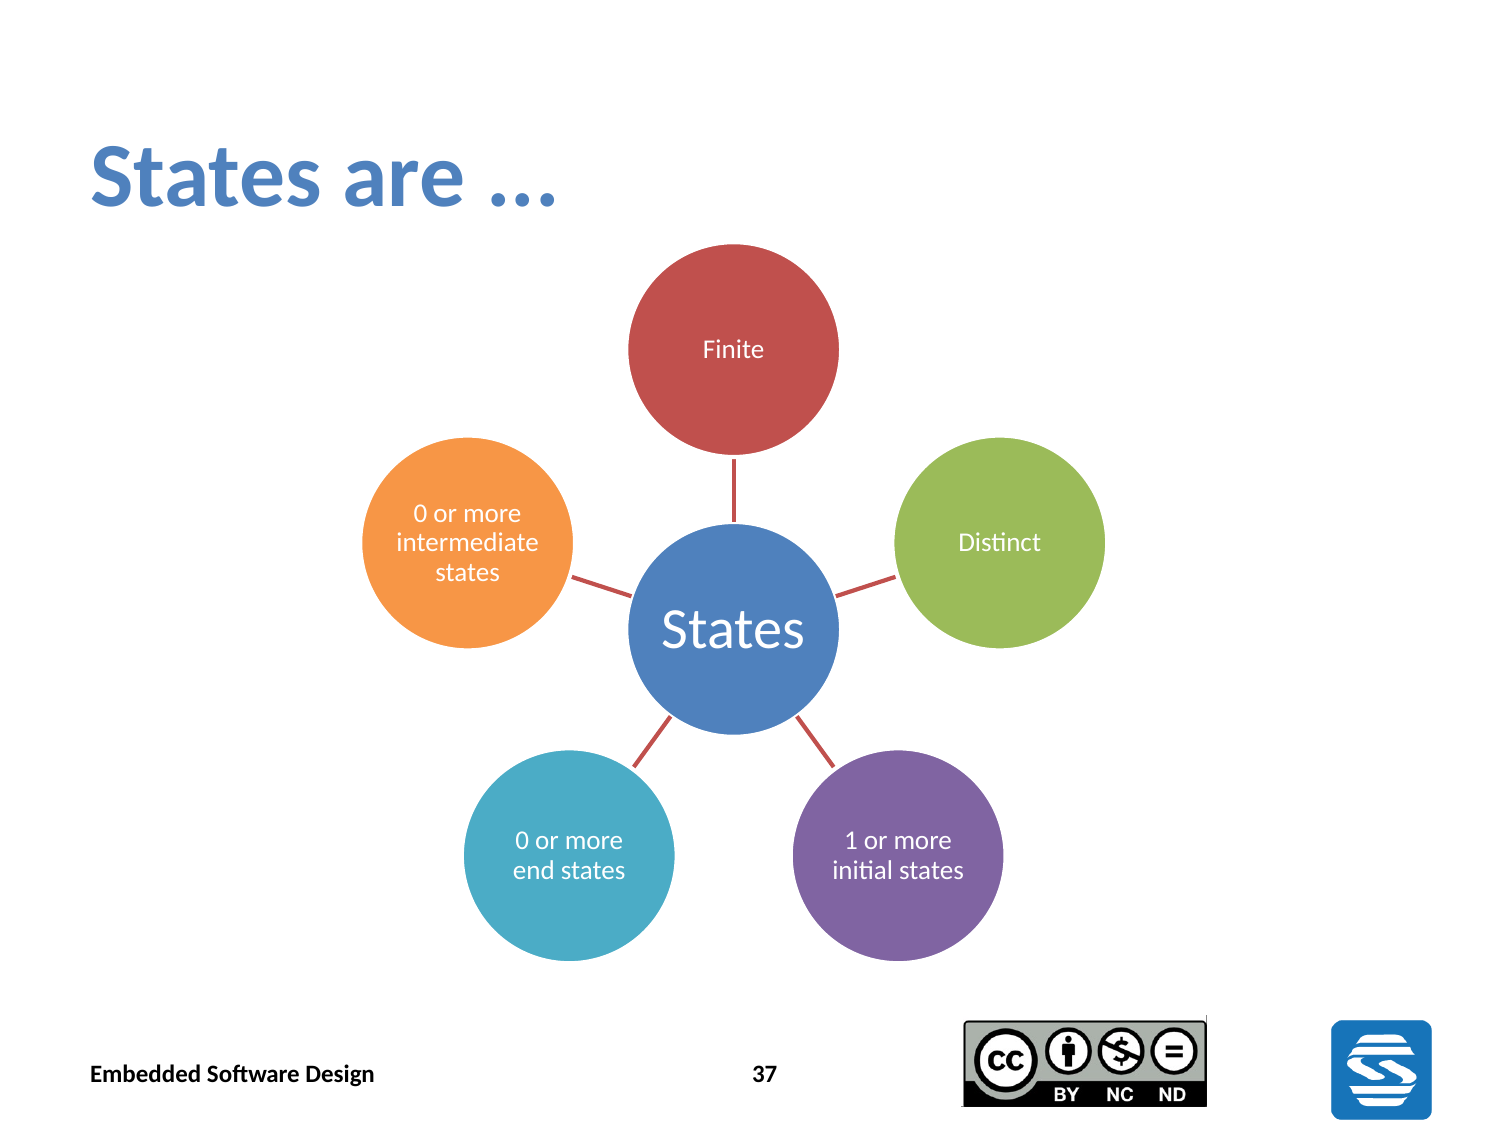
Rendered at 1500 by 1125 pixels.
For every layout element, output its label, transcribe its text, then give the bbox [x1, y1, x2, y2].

picture [1331, 1020, 1432, 1120]
picture [961, 1015, 1207, 1107]
footer Embedded Software Design [75, 1042, 607, 1103]
title States are ... [75, 45, 1425, 233]
slide_number 37 [676, 1042, 854, 1103]
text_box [145, 239, 1322, 967]
